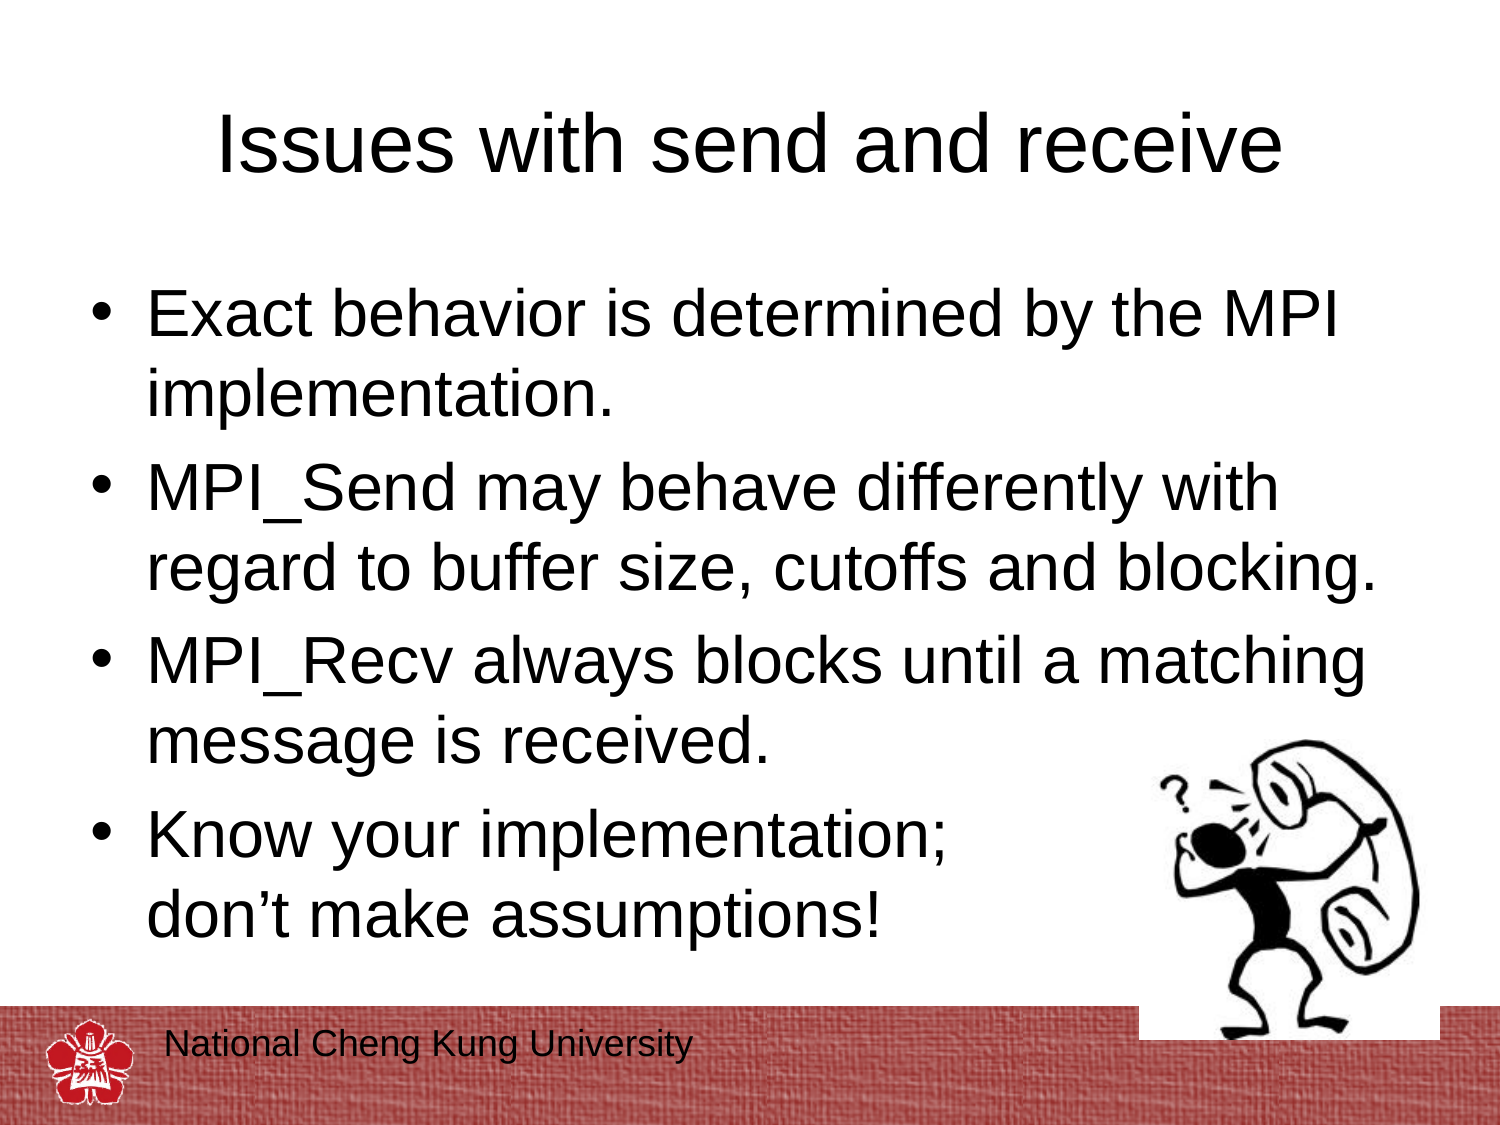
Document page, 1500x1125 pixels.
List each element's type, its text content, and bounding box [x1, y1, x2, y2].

title Issues with send and receive [75, 45, 1425, 233]
picture [1139, 739, 1440, 1040]
list Exact behavior is determined by the MPI implementation. MPI_Send may behave differently with regard to buffer size, cutoffs and blocking. MPI_Recv always blocks until a matching message is received. Know your implementation; don’t make assumptions! [75, 262, 1425, 988]
picture [29, 1006, 148, 1125]
